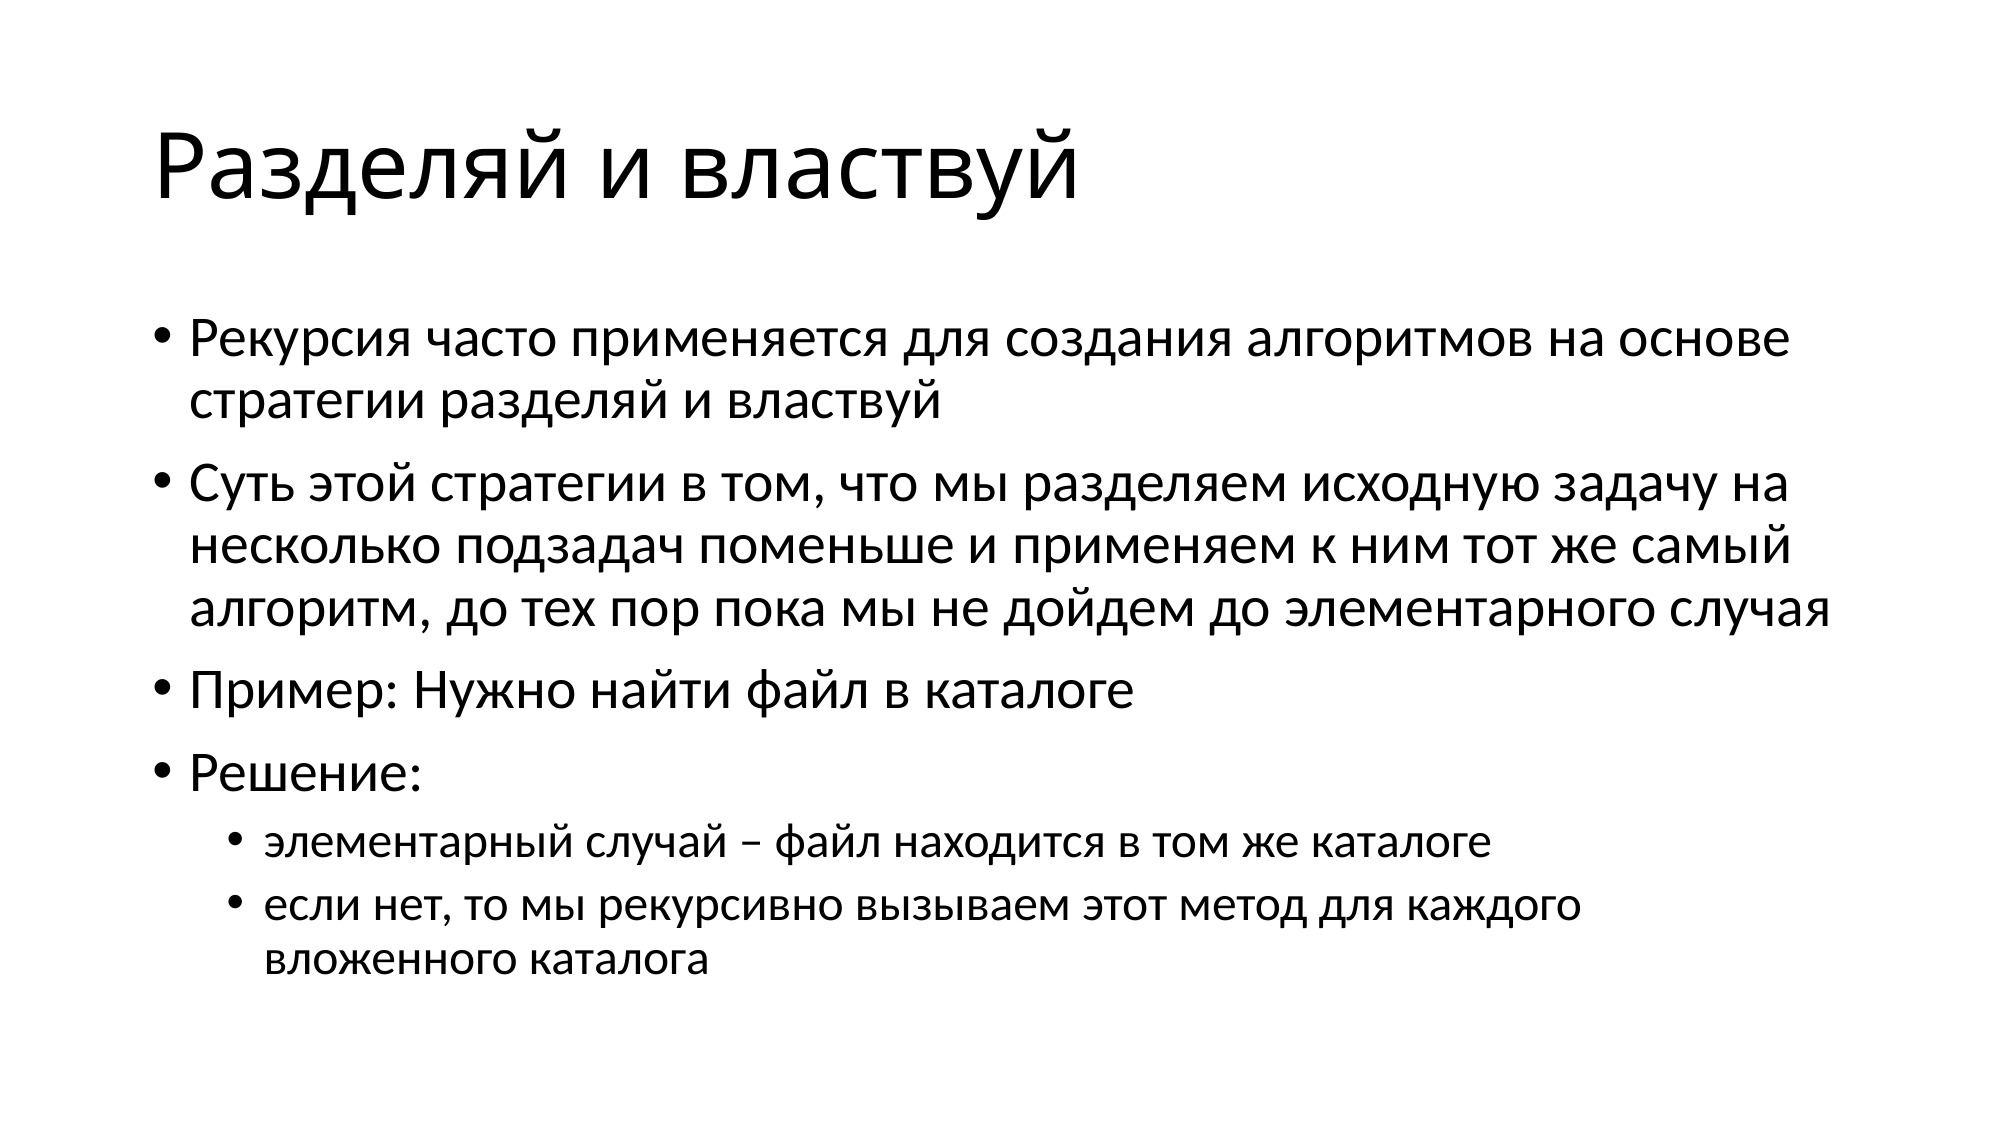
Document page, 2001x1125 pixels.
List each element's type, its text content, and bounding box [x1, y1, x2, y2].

list Рекурсия часто применяется для создания алгоритмов на основе стратегии разделяй и властвуй Суть этой стратегии в том, что мы разделяем исходную задачу на несколько подзадач поменьше и применяем к ним тот же самый алгоритм, до тех пор пока мы не дойдем до элементарного случая Пример: Нужно найти файл в каталоге Решение: элементарный случай – файл находится в том же каталоге если нет, то мы рекурсивно вызываем этот метод для каждого вложенного каталога [137, 299, 1863, 1014]
title Разделяй и властвуй [137, 59, 1863, 278]
